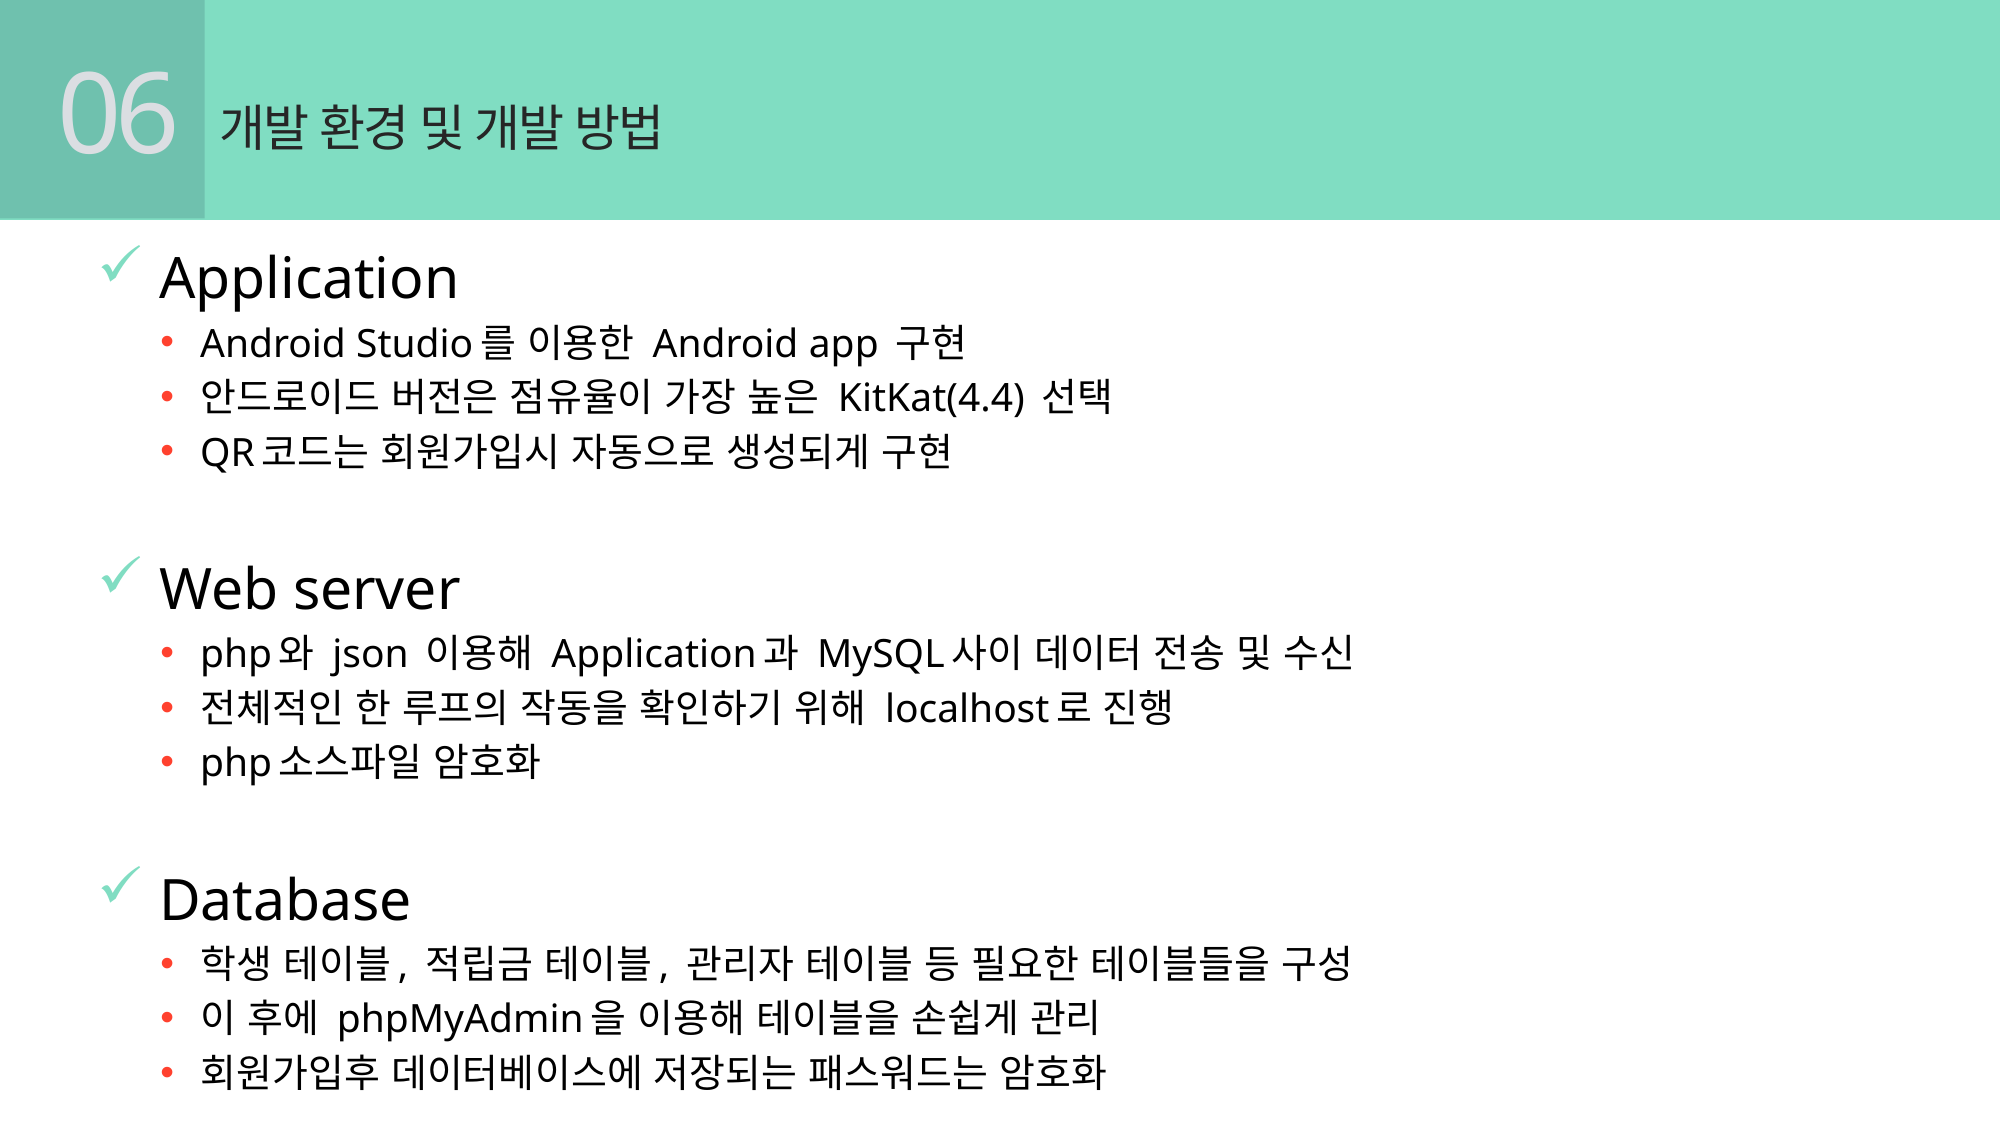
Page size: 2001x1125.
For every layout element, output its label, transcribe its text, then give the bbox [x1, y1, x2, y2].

text_box [0, 0, 207, 220]
list Application Android Studio를 이용한 Android app 구현 안드로이드 버전은 점유율이 가장 높은 KitKat(4.4) 선택 QR코드는 회원가입시 자동으로 생성되게 구현 Web server php와 json 이용해 Application과 MySQL사이 데이터 전송 및 수신 전체적인 한 루프의 작동을 확인하기 위해 localhost로 진행 php소스파일 암호화 Database 학생 테이블, 적립금 테이블, 관리자 테이블 등 필요한 테이블들을 구성 이 후에 phpMyAdmin을 이용해 테이블을 손쉽게 관리 회원가입후 데이터베이스에 저장되는 패스워드는 암호화 [82, 234, 1910, 1106]
text_box [0, 0, 2000, 222]
text_box 개발 환경 및 개발 방법 [207, 89, 1481, 164]
